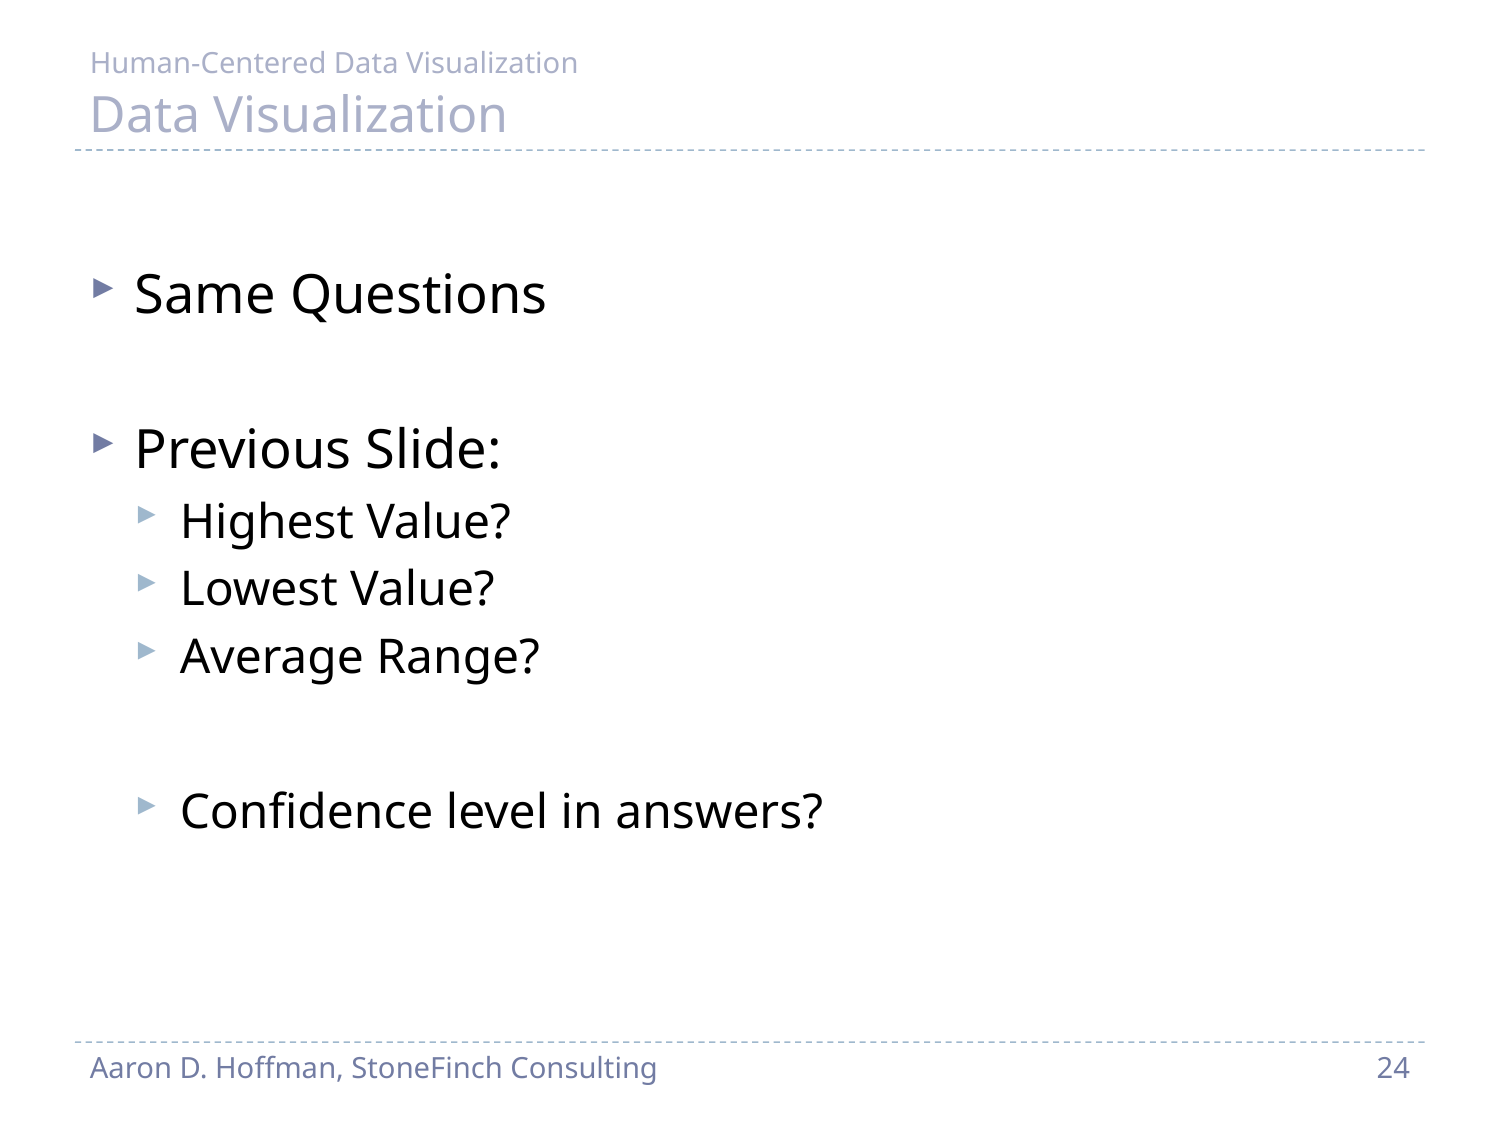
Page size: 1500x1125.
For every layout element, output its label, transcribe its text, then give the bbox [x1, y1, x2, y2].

slide_number 24 [1312, 1042, 1425, 1103]
list Same Questions Previous Slide: Highest Value? Lowest Value? Average Range? Confidence level in answers? [75, 174, 1425, 1010]
list Human-Centered Data Visualization [75, 37, 1425, 75]
footer Aaron D. Hoffman, StoneFinch Consulting [75, 1042, 1025, 1103]
title Data Visualization [75, 75, 1425, 150]
